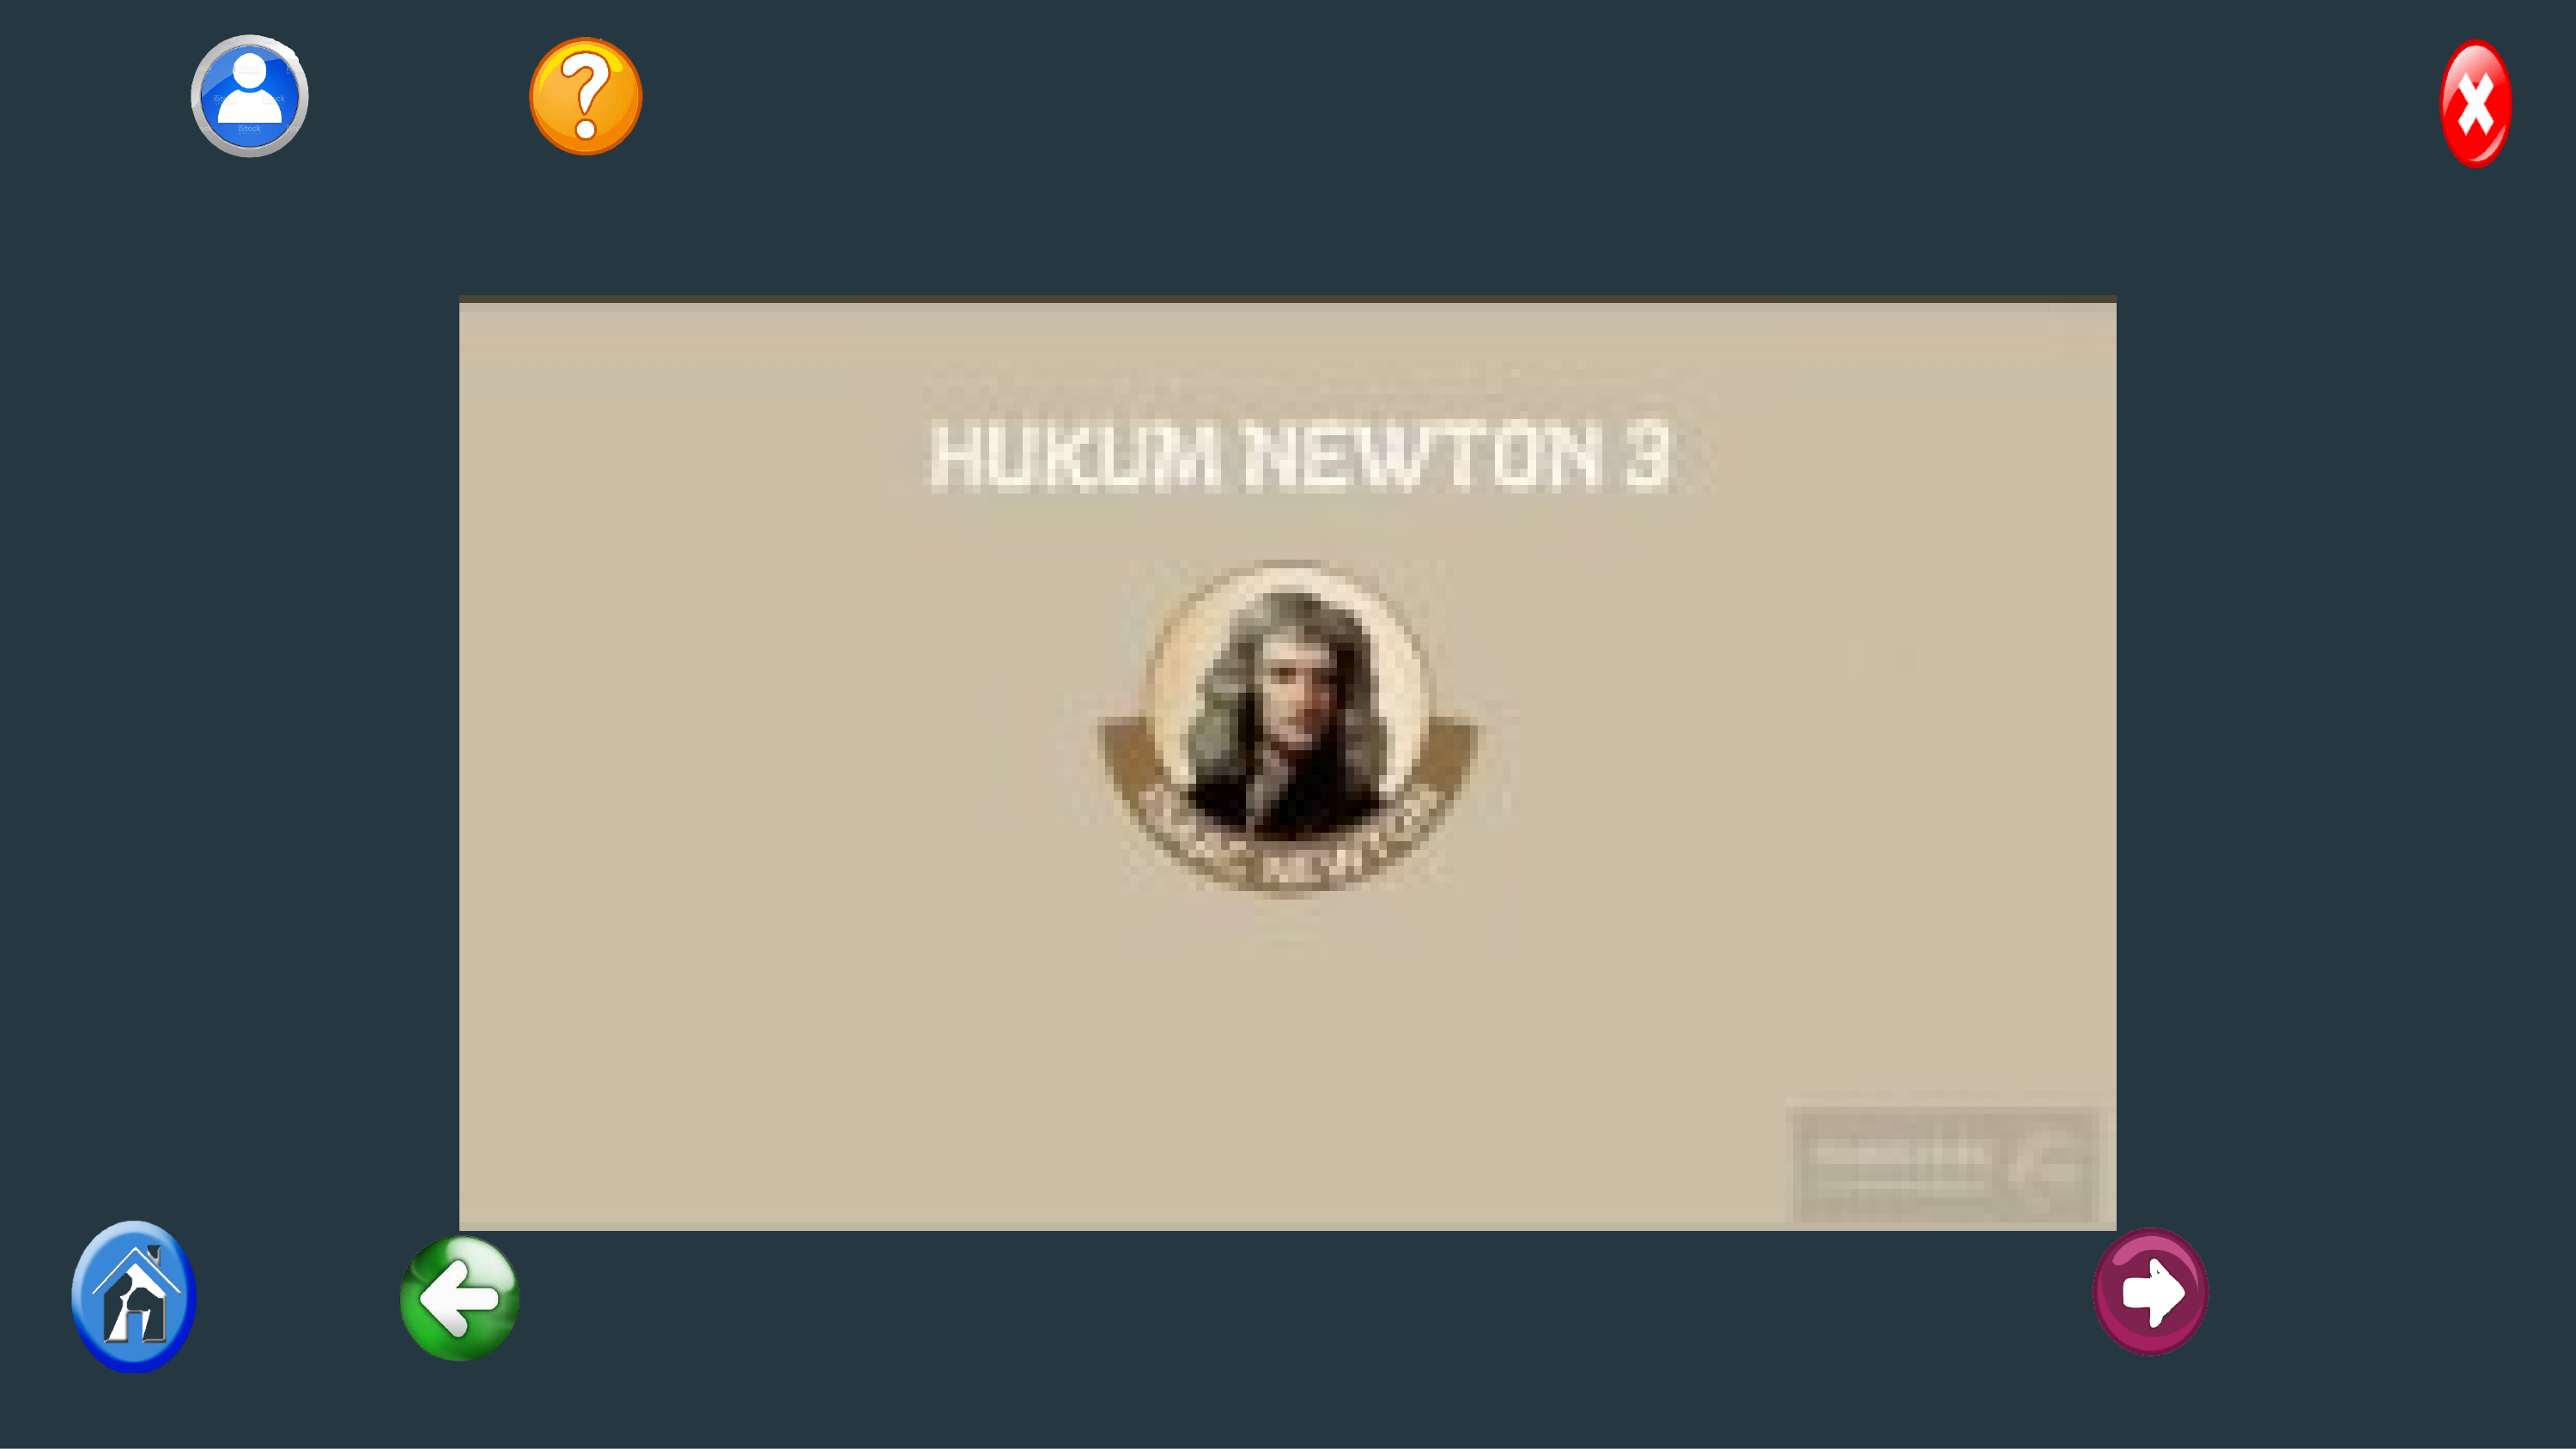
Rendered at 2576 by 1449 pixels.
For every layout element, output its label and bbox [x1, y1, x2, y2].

text_box [459, 294, 2117, 1232]
text_box [2413, 36, 2538, 170]
text_box [387, 1223, 531, 1372]
text_box [2069, 1217, 2231, 1366]
text_box [180, 21, 324, 170]
text_box [52, 1211, 216, 1384]
text_box [513, 36, 653, 156]
